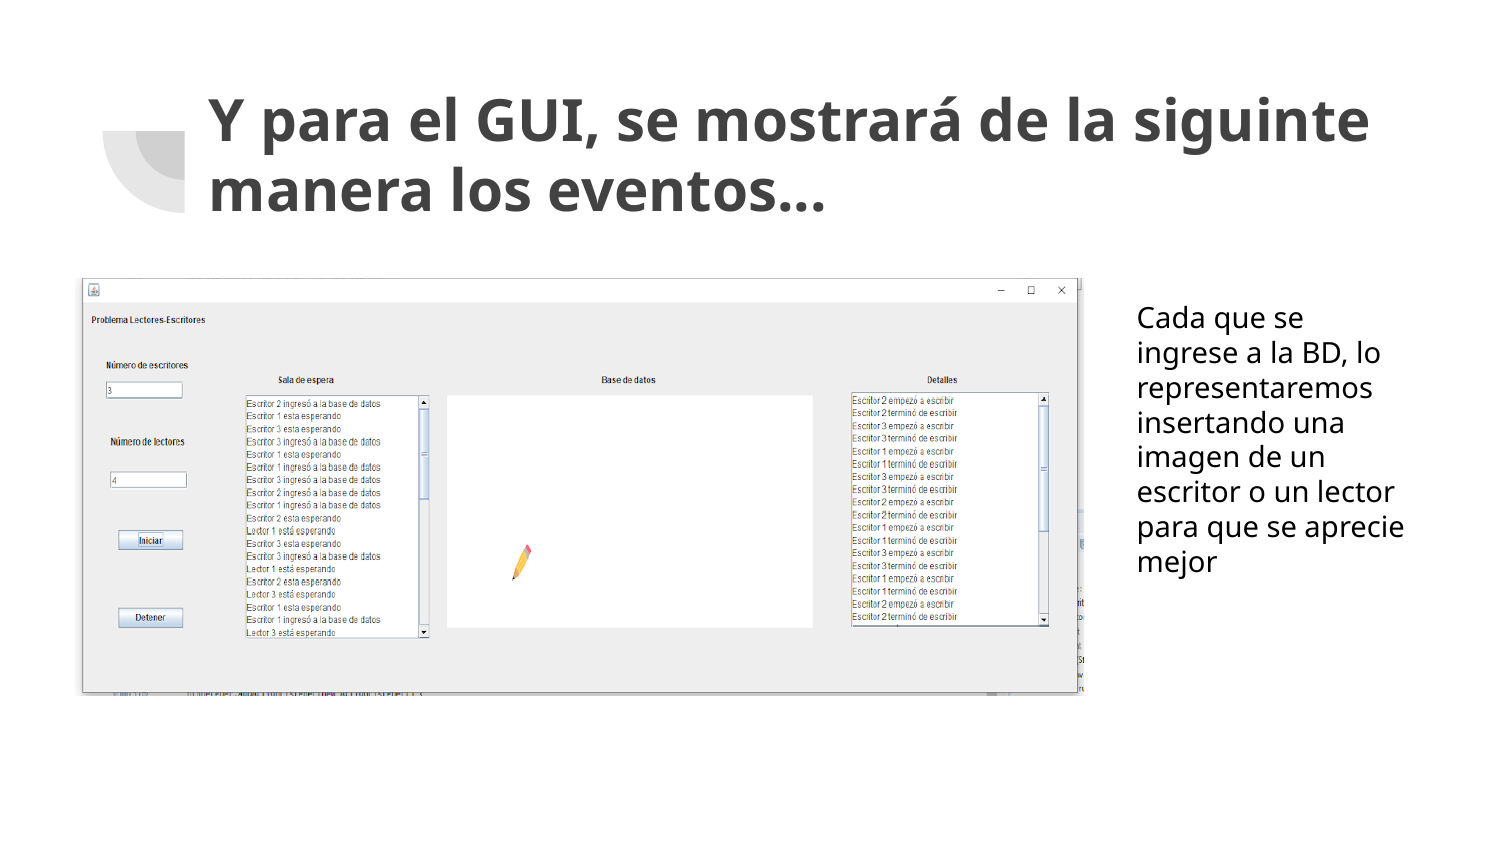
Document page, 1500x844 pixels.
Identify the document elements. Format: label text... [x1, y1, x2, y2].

picture [74, 278, 1085, 696]
title Y para el GUI, se mostrará de la siguinte manera los eventos... [193, 67, 1449, 232]
text_box Cada que se ingrese a la BD, lo representaremos insertando una imagen de un escritor o un lector para que se aprecie mejor [1121, 283, 1423, 623]
